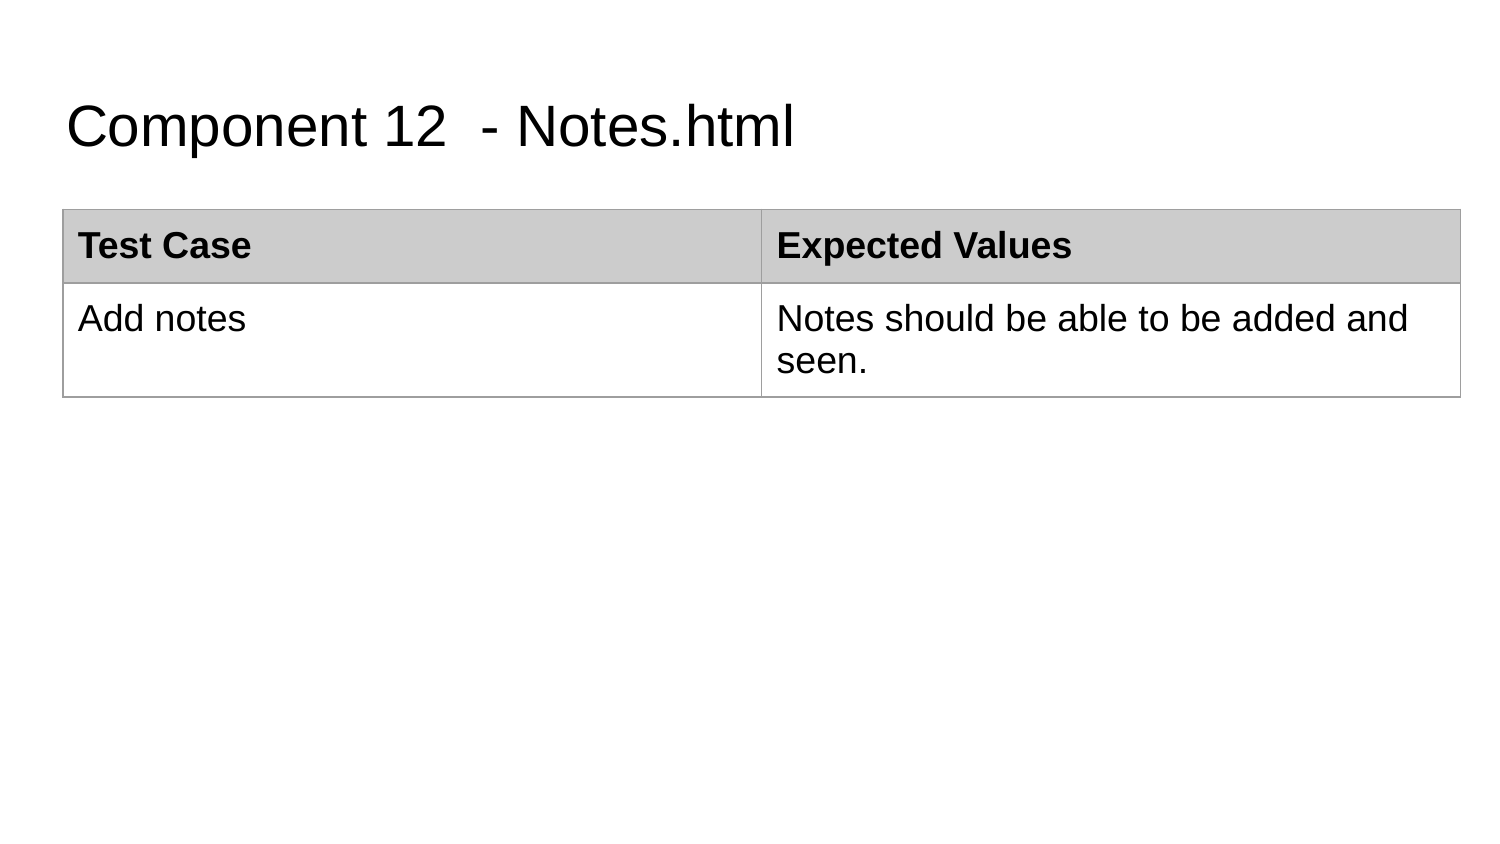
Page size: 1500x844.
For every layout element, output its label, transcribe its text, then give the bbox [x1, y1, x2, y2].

table_cell Notes should be able to be added and seen. [762, 284, 1460, 396]
title Component 12 - Notes.html [51, 72, 1449, 167]
table_header Test Case [64, 210, 761, 282]
table_header Expected Values [762, 210, 1460, 282]
table_cell Add notes [64, 284, 761, 396]
